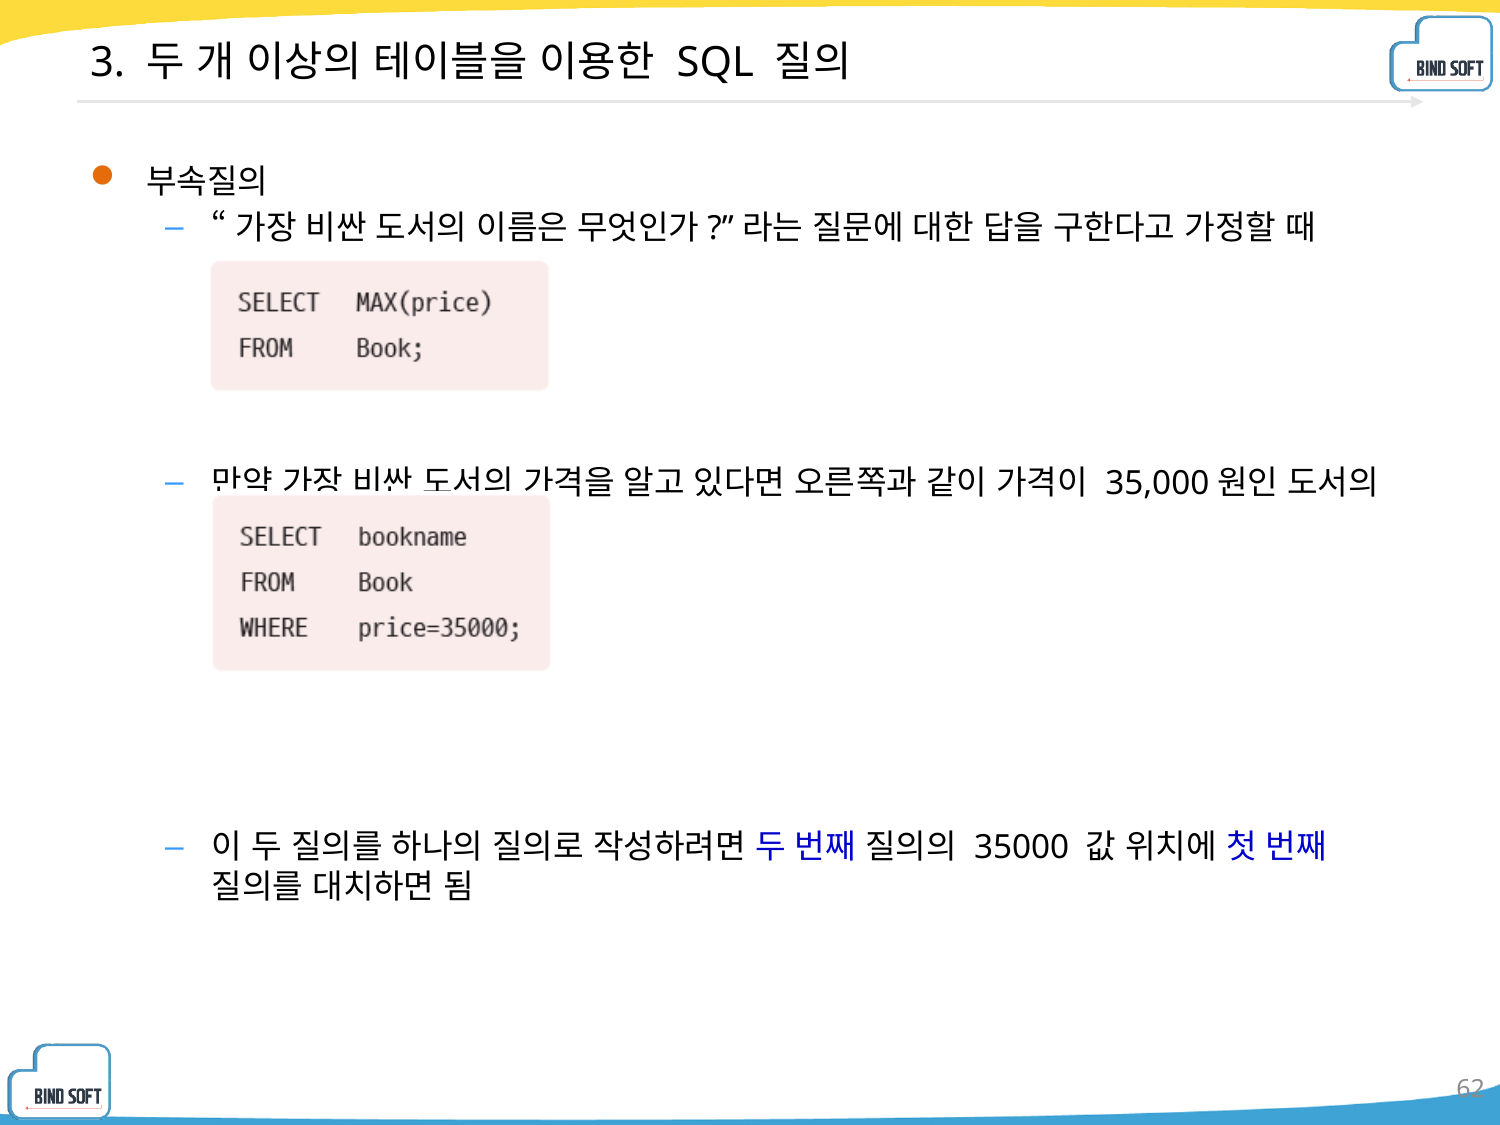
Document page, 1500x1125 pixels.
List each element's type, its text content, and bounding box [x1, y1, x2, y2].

picture [0, 0, 1500, 96]
list 부속질의 “가장 비싼 도서의 이름은 무엇인가?”라는 질문에 대한 답을 구한다고 가정할 때 만약 가장 비싼 도서의 가격을 알고 있다면 오른쪽과 같이 가격이 35,000원인 도서의 이름을 바로 검색하면 됨 이 두 질의를 하나의 질의로 작성하려면 두 번째 질의의 35000 값 위치에 첫 번째 질의를 대치하면 됨 [75, 152, 1425, 914]
picture [206, 255, 557, 395]
title 3. 두 개 이상의 테이블을 이용한 SQL 질의 [75, 11, 1425, 108]
picture [0, 1003, 1500, 1125]
picture [207, 491, 557, 674]
slide_number 62 [1149, 1068, 1500, 1111]
